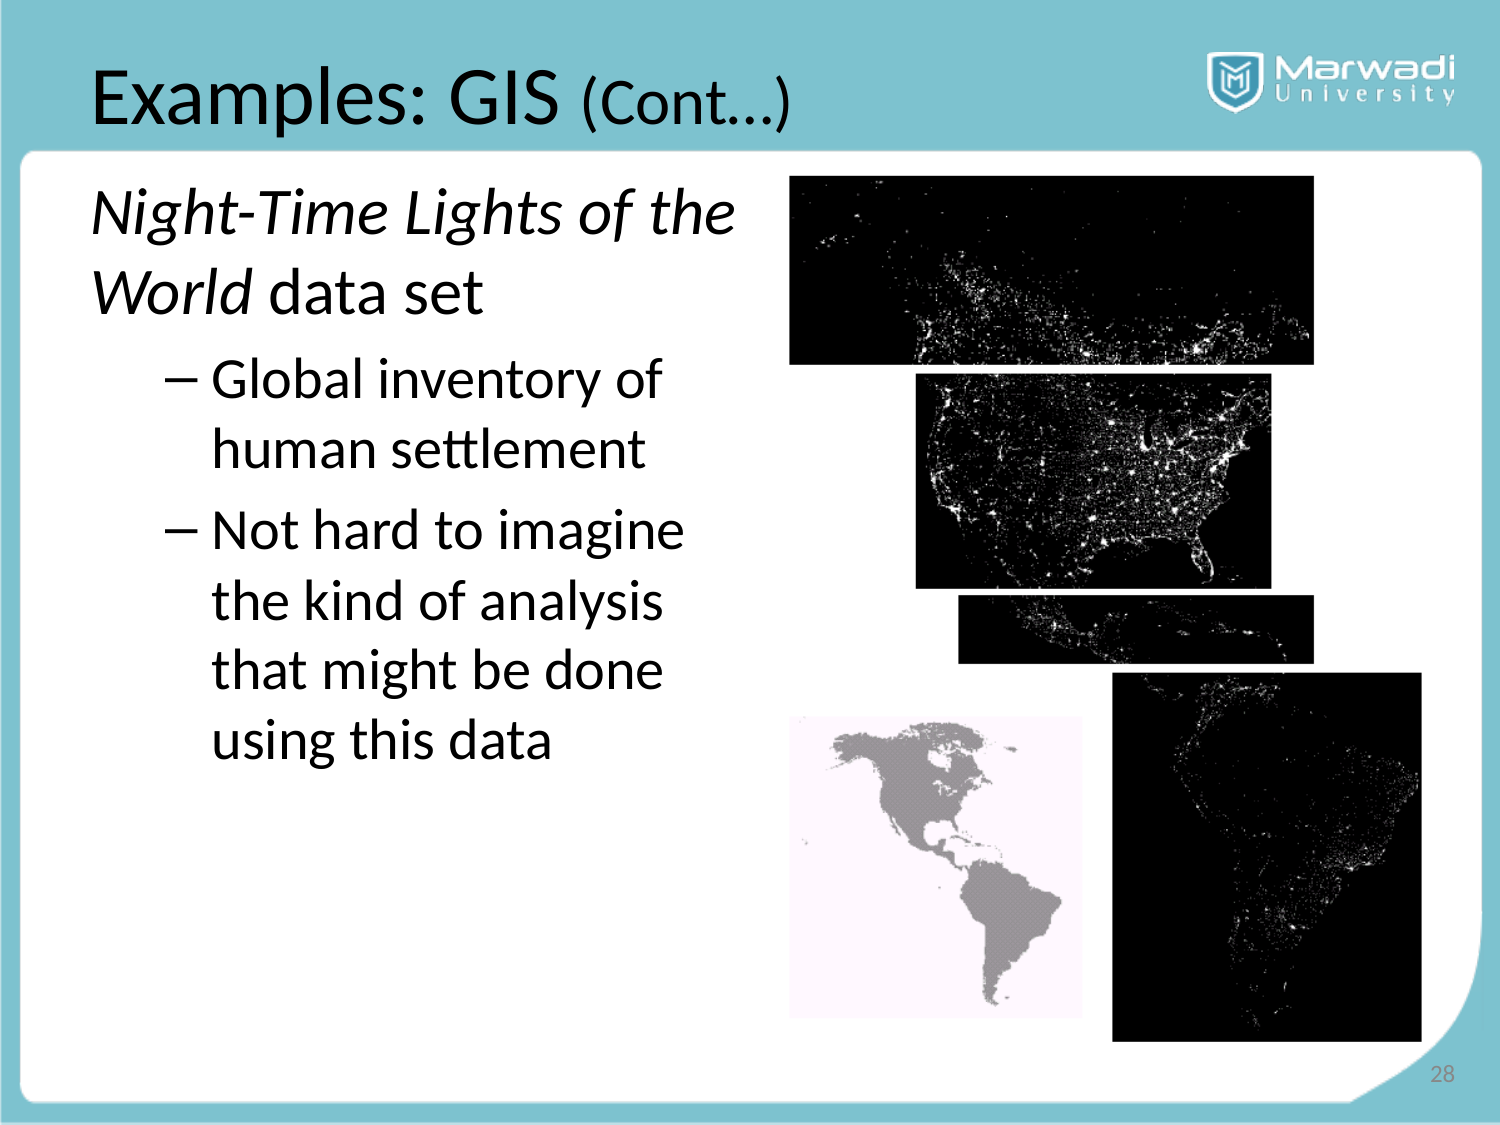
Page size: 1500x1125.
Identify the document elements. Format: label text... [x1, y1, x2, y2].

text_box Night-Time Lights of the World data set Global inventory of human settlement Not hard to imagine the kind of analysis that might be done using this data [74, 160, 789, 1068]
picture [0, 0, 1500, 1125]
slide_number 28 [1120, 1042, 1471, 1103]
title Examples: GIS (Cont…) [75, 45, 1425, 138]
